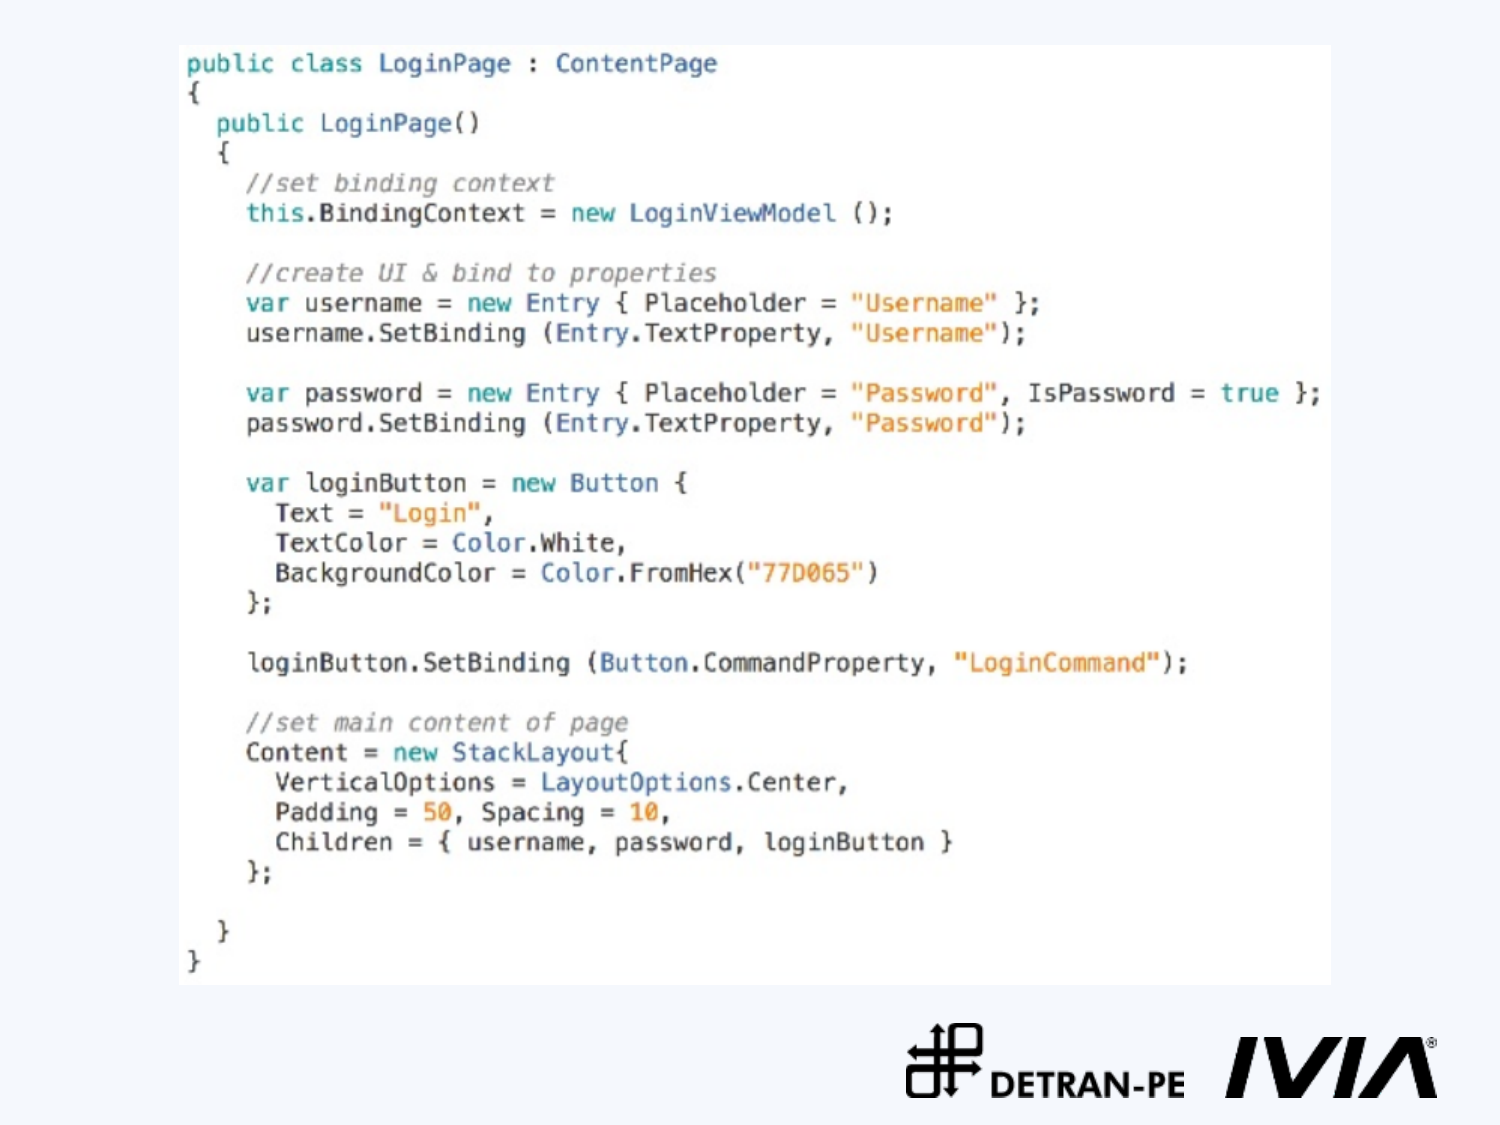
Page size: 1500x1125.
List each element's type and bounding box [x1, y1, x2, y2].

picture [1225, 1037, 1437, 1098]
list [179, 45, 1331, 985]
picture [906, 1023, 1184, 1098]
